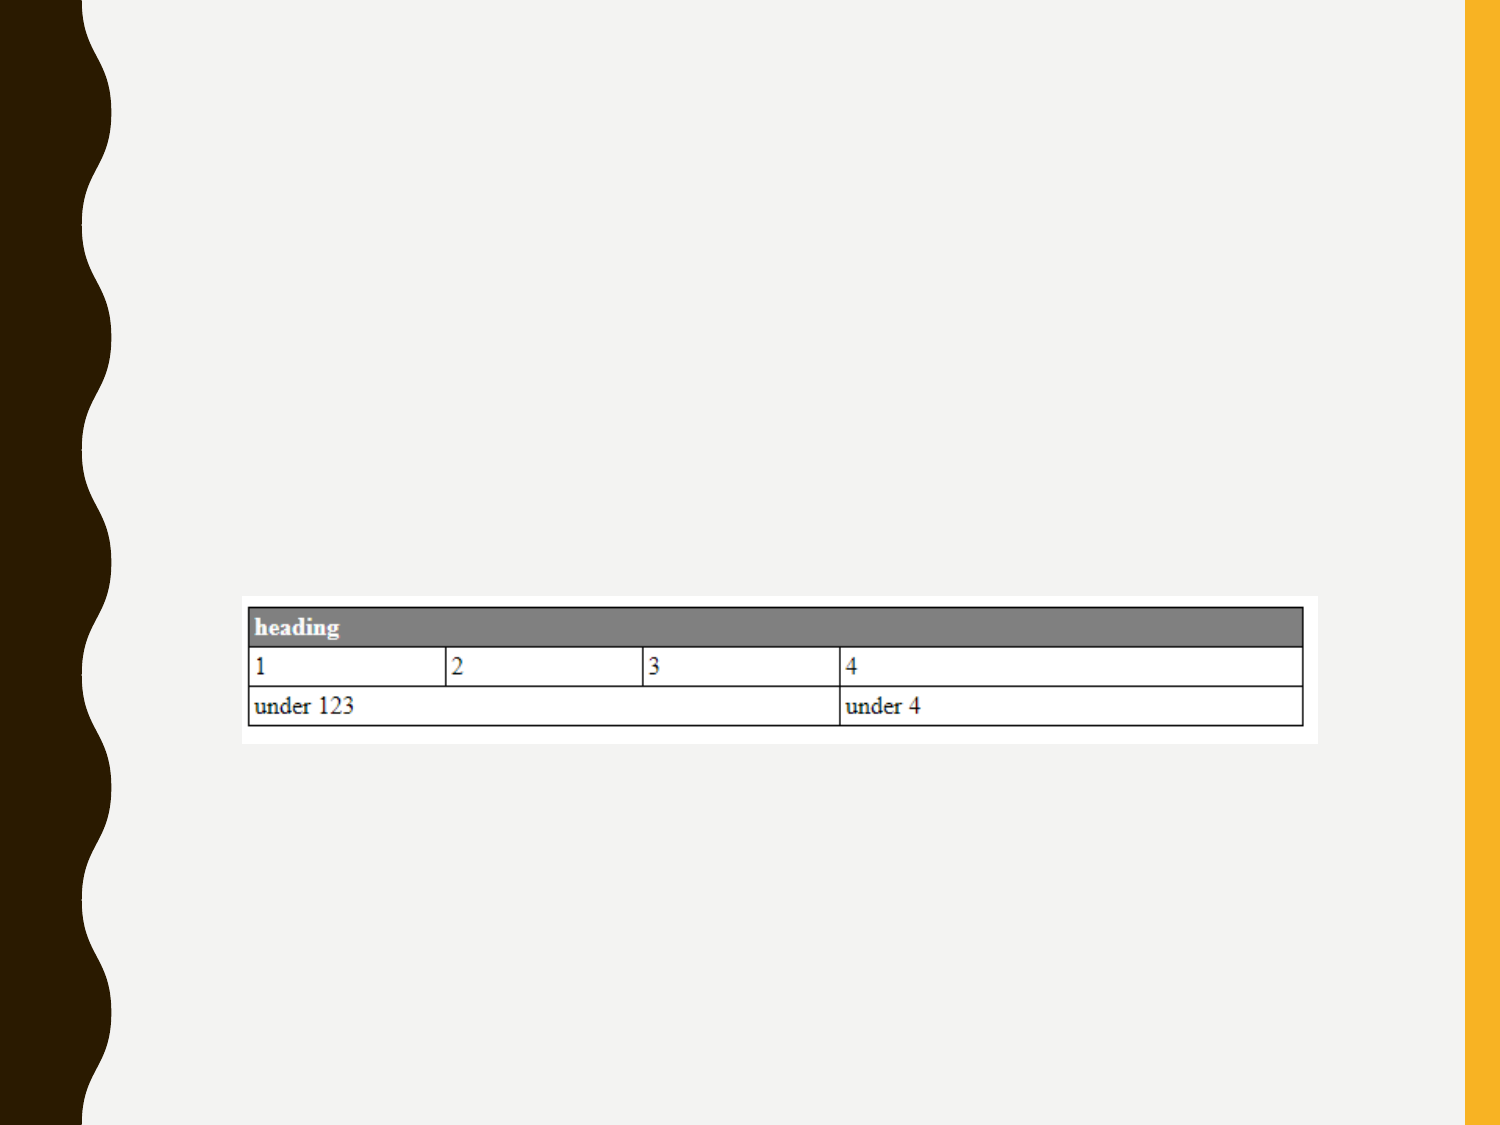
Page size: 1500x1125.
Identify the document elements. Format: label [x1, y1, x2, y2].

list [242, 596, 1318, 744]
